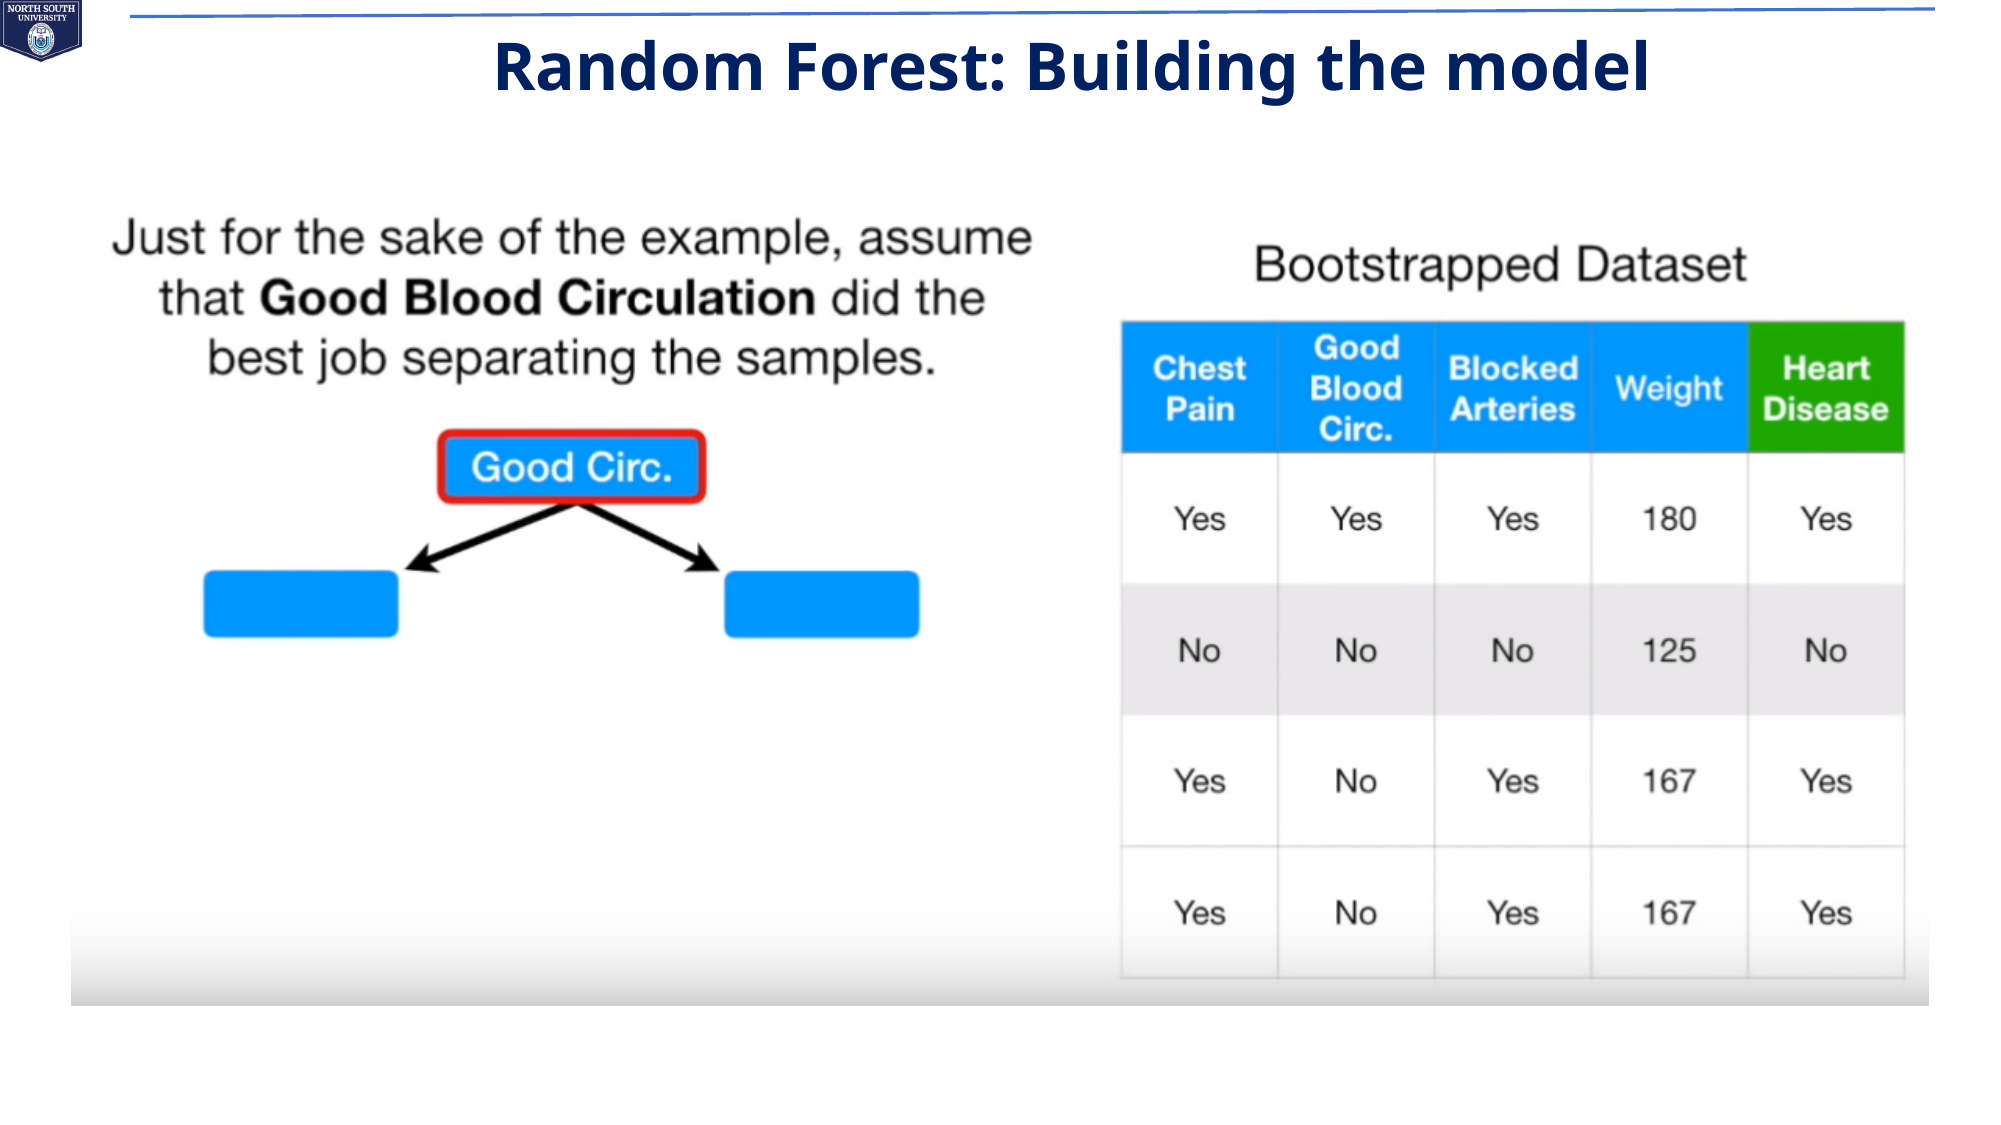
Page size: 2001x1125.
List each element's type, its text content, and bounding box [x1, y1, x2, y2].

picture [0, 0, 82, 65]
picture [71, 119, 1929, 1006]
title Random Forest: Building the model [209, 25, 1935, 112]
